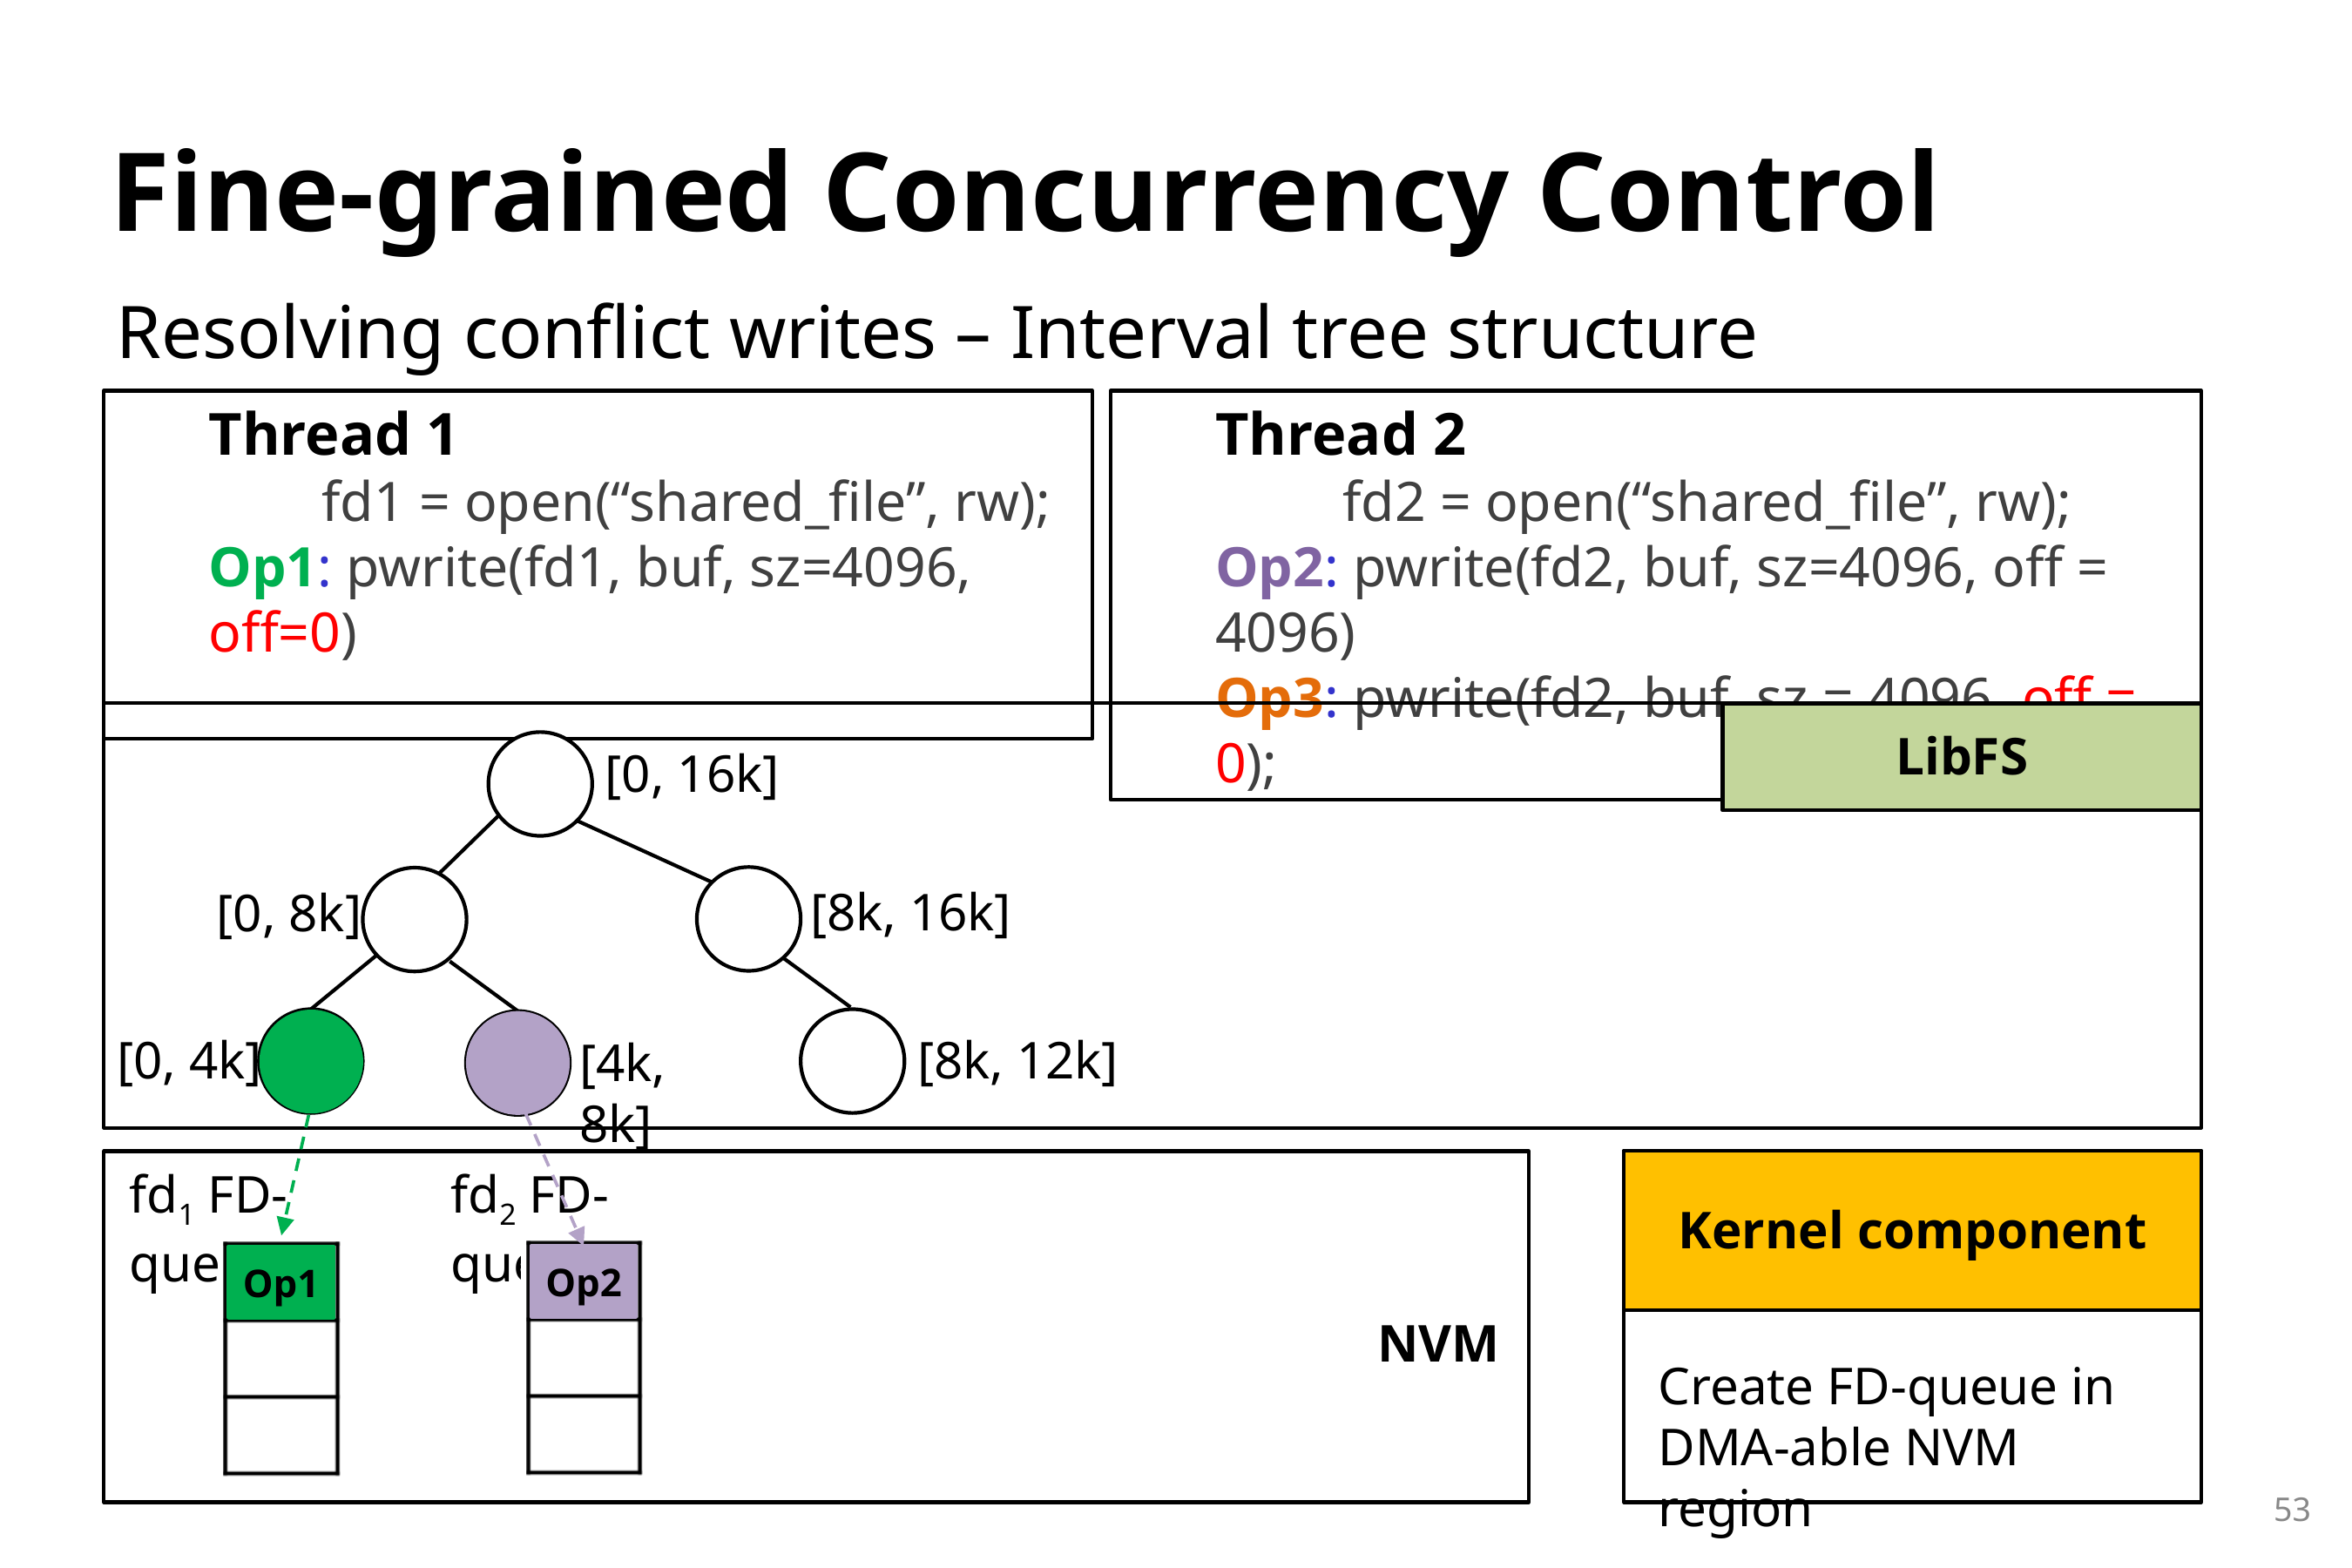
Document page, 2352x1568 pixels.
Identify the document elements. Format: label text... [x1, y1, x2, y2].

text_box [525, 1113, 585, 1247]
slide_number 53 [2263, 1484, 2319, 1539]
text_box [280, 1114, 309, 1236]
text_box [104, 732, 1146, 1116]
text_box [1624, 1150, 2202, 1503]
text_box Fine-grained Concurrency Control [104, 63, 2167, 229]
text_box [104, 1151, 1530, 1503]
text_box Thread 2 fd2 = open(“shared_file”, rw); Op2: pwrite(fd2, buf, sz=4096, off = 4096) Op3: pwrite(fd2, buf, sz = 4096, off = 0); [1111, 390, 2201, 701]
text_box Resolving conflict writes – Interval tree structure [104, 280, 2202, 380]
text_box [102, 701, 2203, 1130]
text_box Thread 1 fd1 = open(“shared_file”, rw); Op1: pwrite(fd1, buf, sz=4096, off=0) [104, 390, 1092, 701]
text_box LibFS [1722, 703, 2201, 811]
